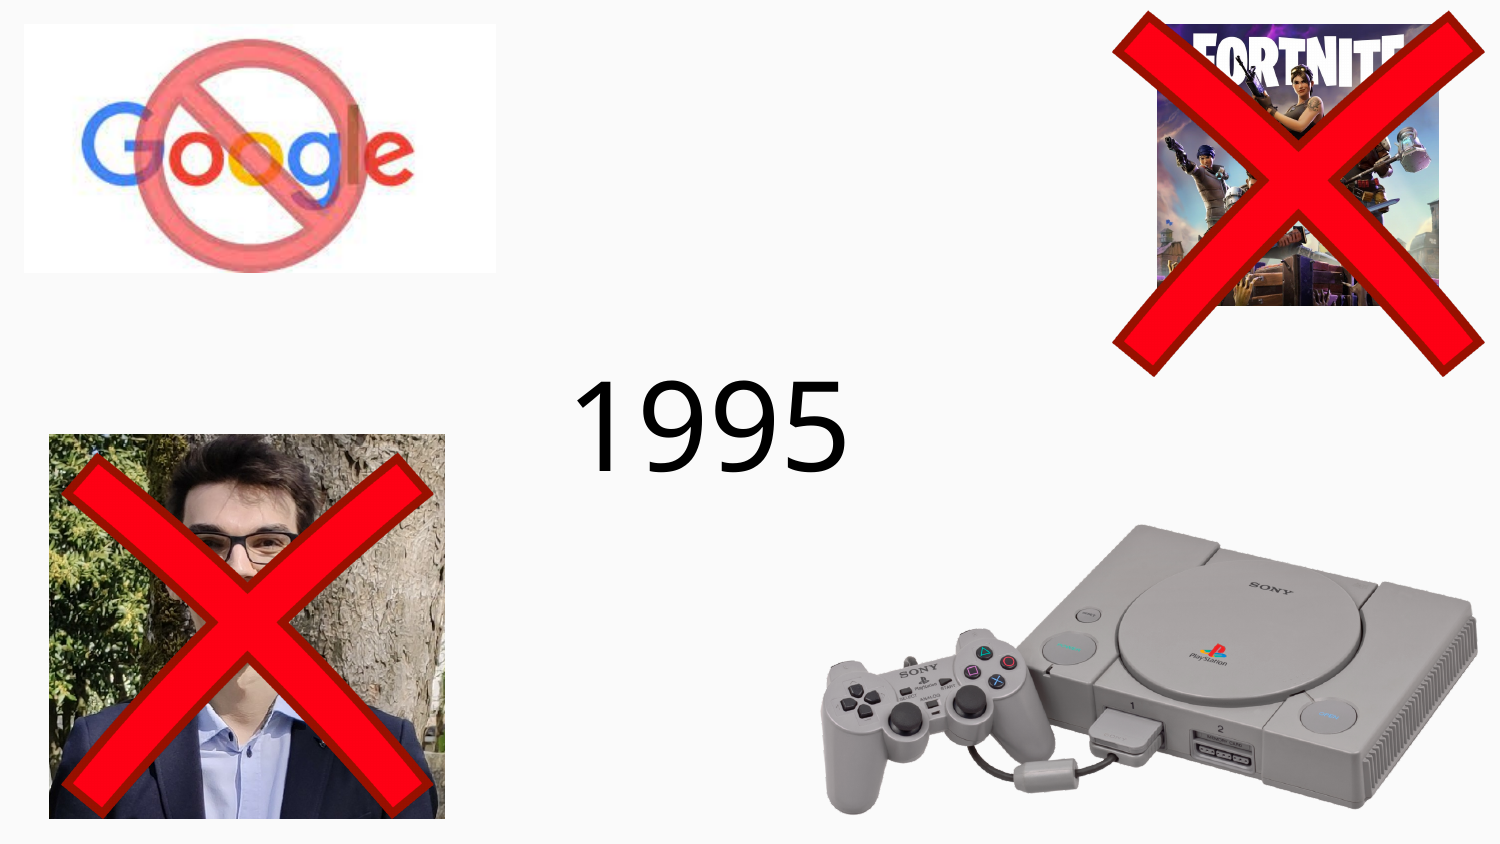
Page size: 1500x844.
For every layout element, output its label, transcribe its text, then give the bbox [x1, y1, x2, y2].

picture [49, 434, 446, 819]
picture [808, 512, 1493, 827]
picture [1111, 0, 1485, 377]
picture [24, 24, 496, 274]
text_box 1995 [342, 330, 1076, 511]
